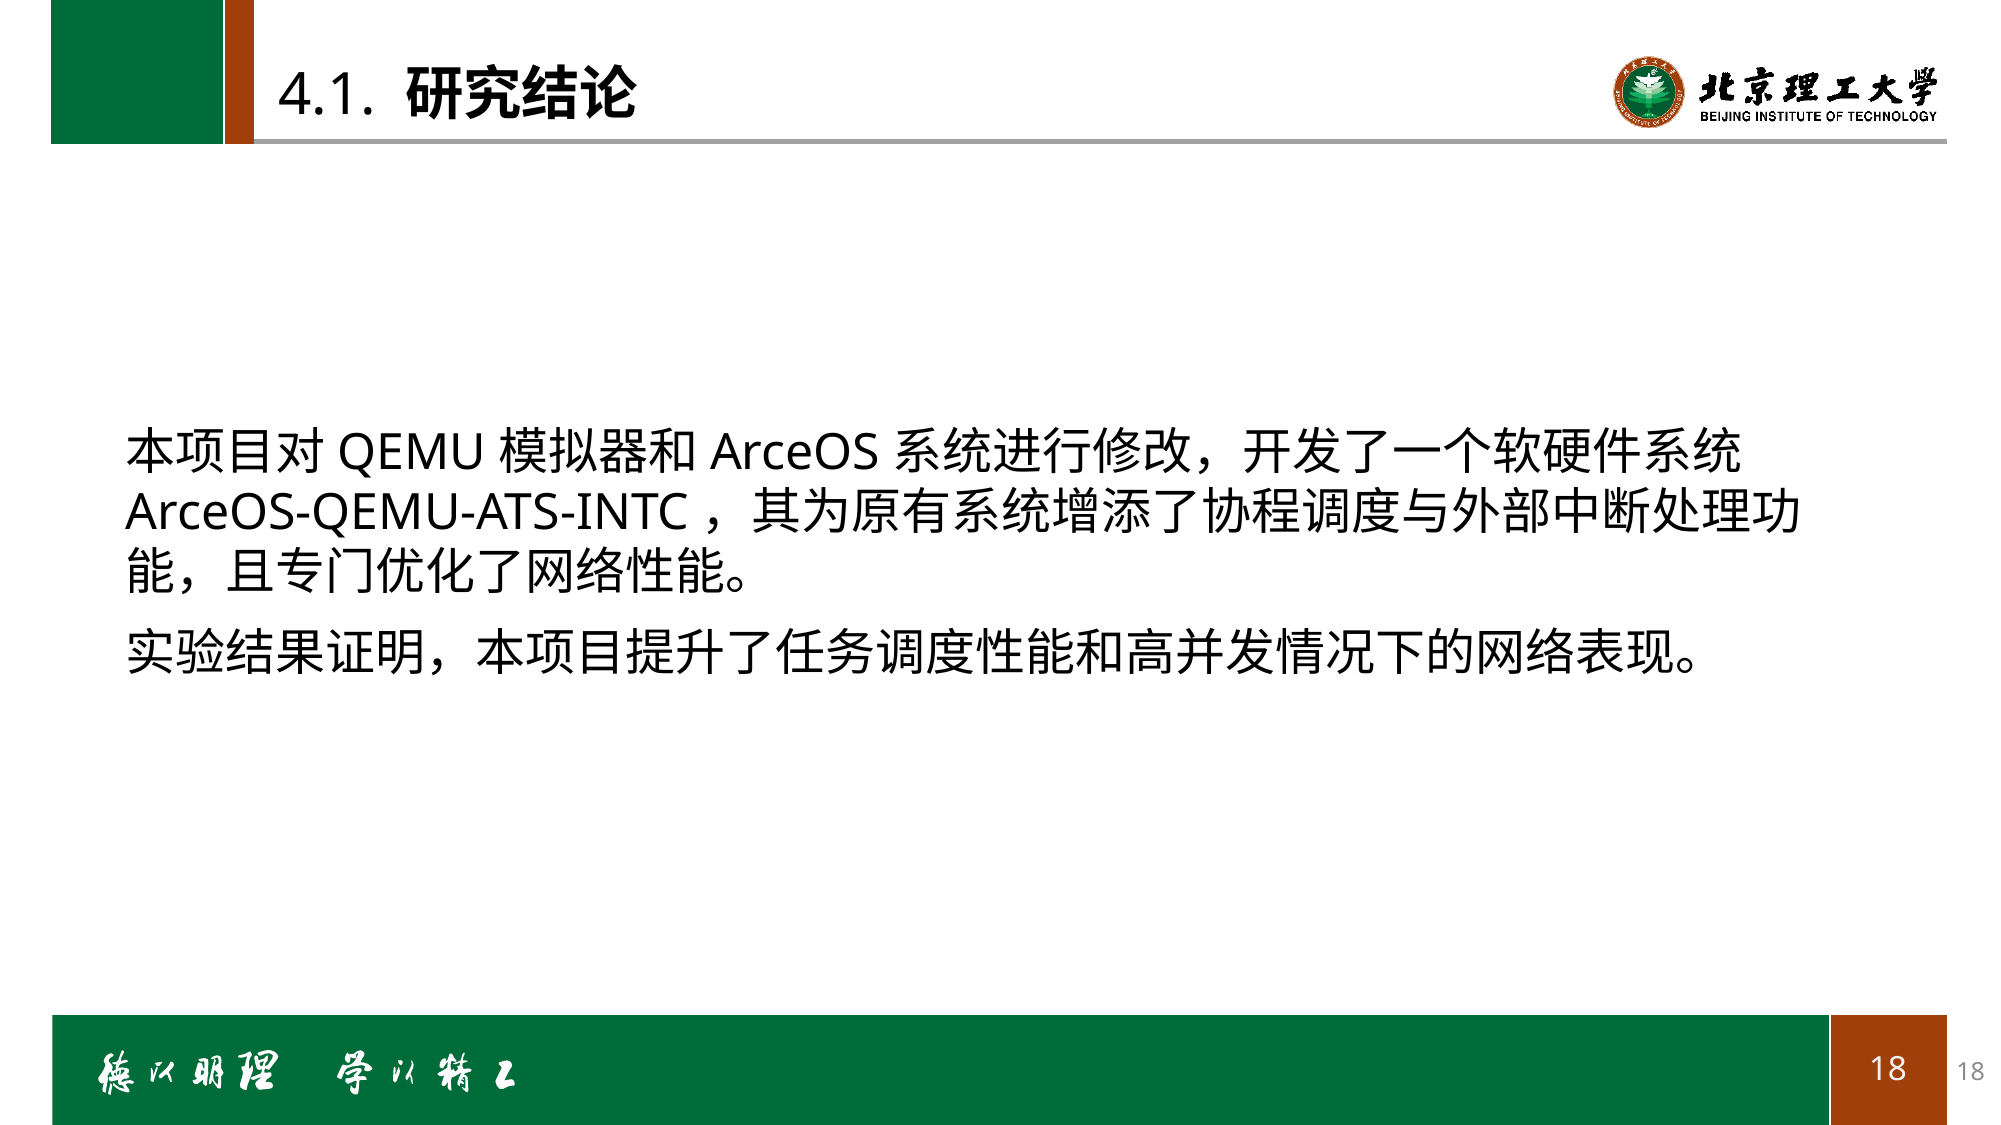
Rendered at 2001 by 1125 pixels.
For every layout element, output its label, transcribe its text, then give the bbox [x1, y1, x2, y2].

list 本项目对QEMU模拟器和ArceOS系统进行修改，开发了一个软硬件系统ArceOS-QEMU-ATS-INTC，其为原有系统增添了协程调度与外部中断处理功能，且专门优化了网络性能。 实验结果证明，本项目提升了任务调度性能和高并发情况下的网络表现。 [110, 412, 1836, 713]
title 4.1. 研究结论 [263, 56, 1682, 136]
picture [1682, 56, 1937, 128]
slide_number 18 [1550, 1042, 2000, 1103]
